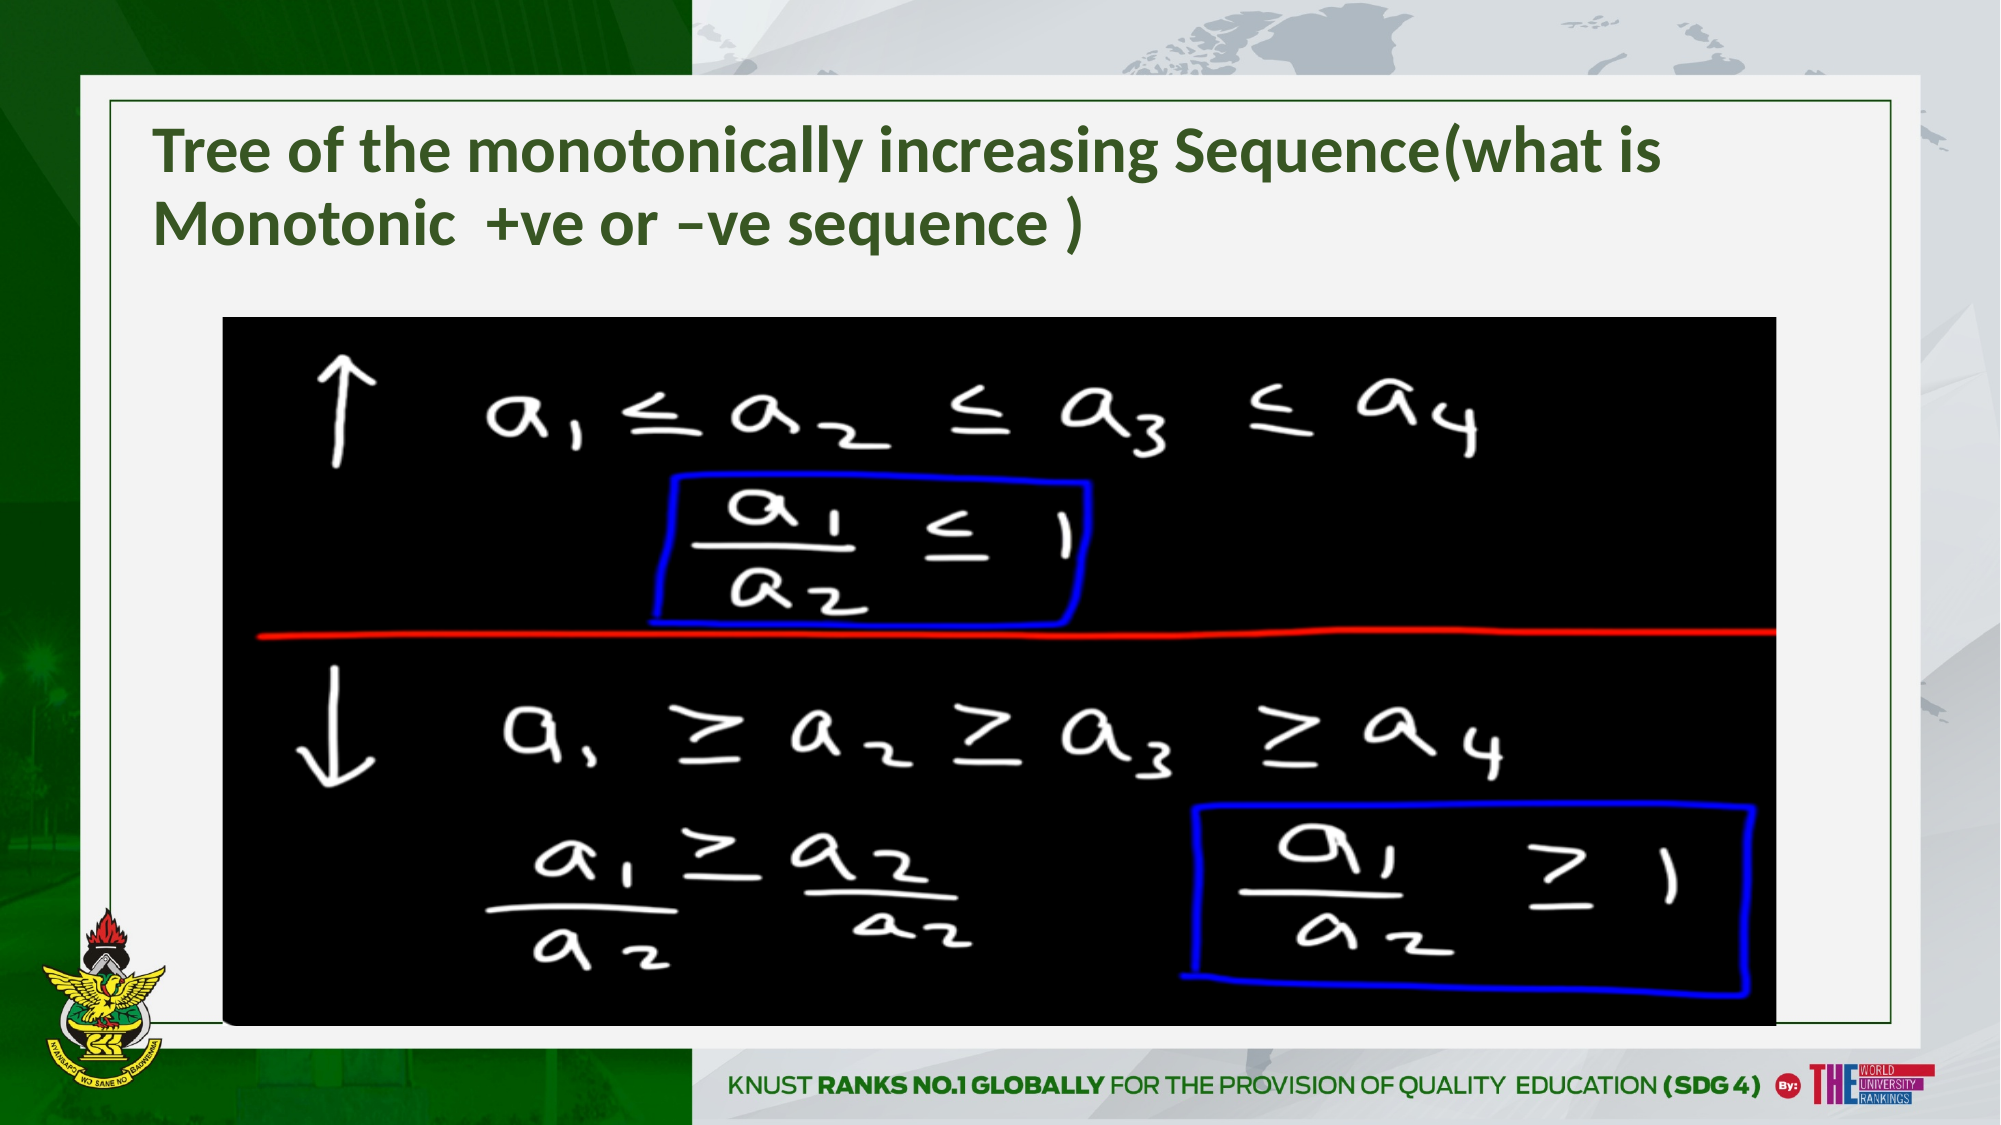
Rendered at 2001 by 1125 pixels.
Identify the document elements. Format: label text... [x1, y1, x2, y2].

title Tree of the monotonically increasing Sequence(what is Monotonic +ve or –ve sequence ) [137, 99, 1863, 275]
picture [0, 0, 2001, 1125]
